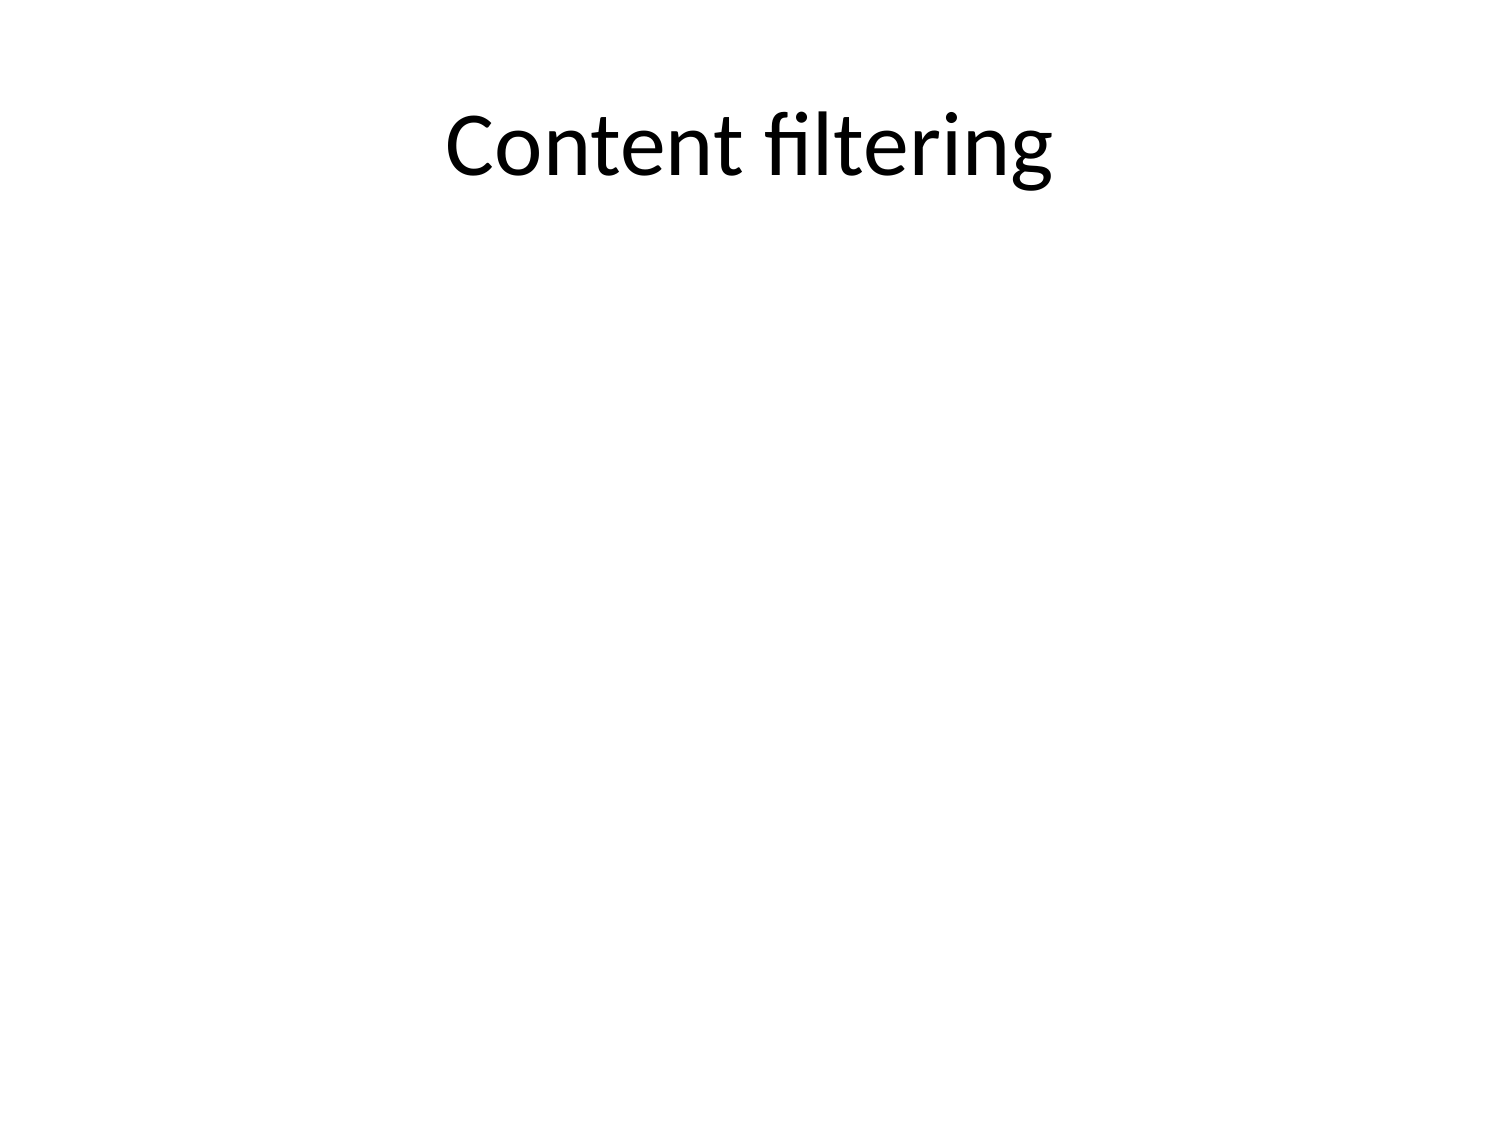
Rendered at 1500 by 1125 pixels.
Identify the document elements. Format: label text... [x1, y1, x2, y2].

title Content filtering [75, 45, 1425, 233]
